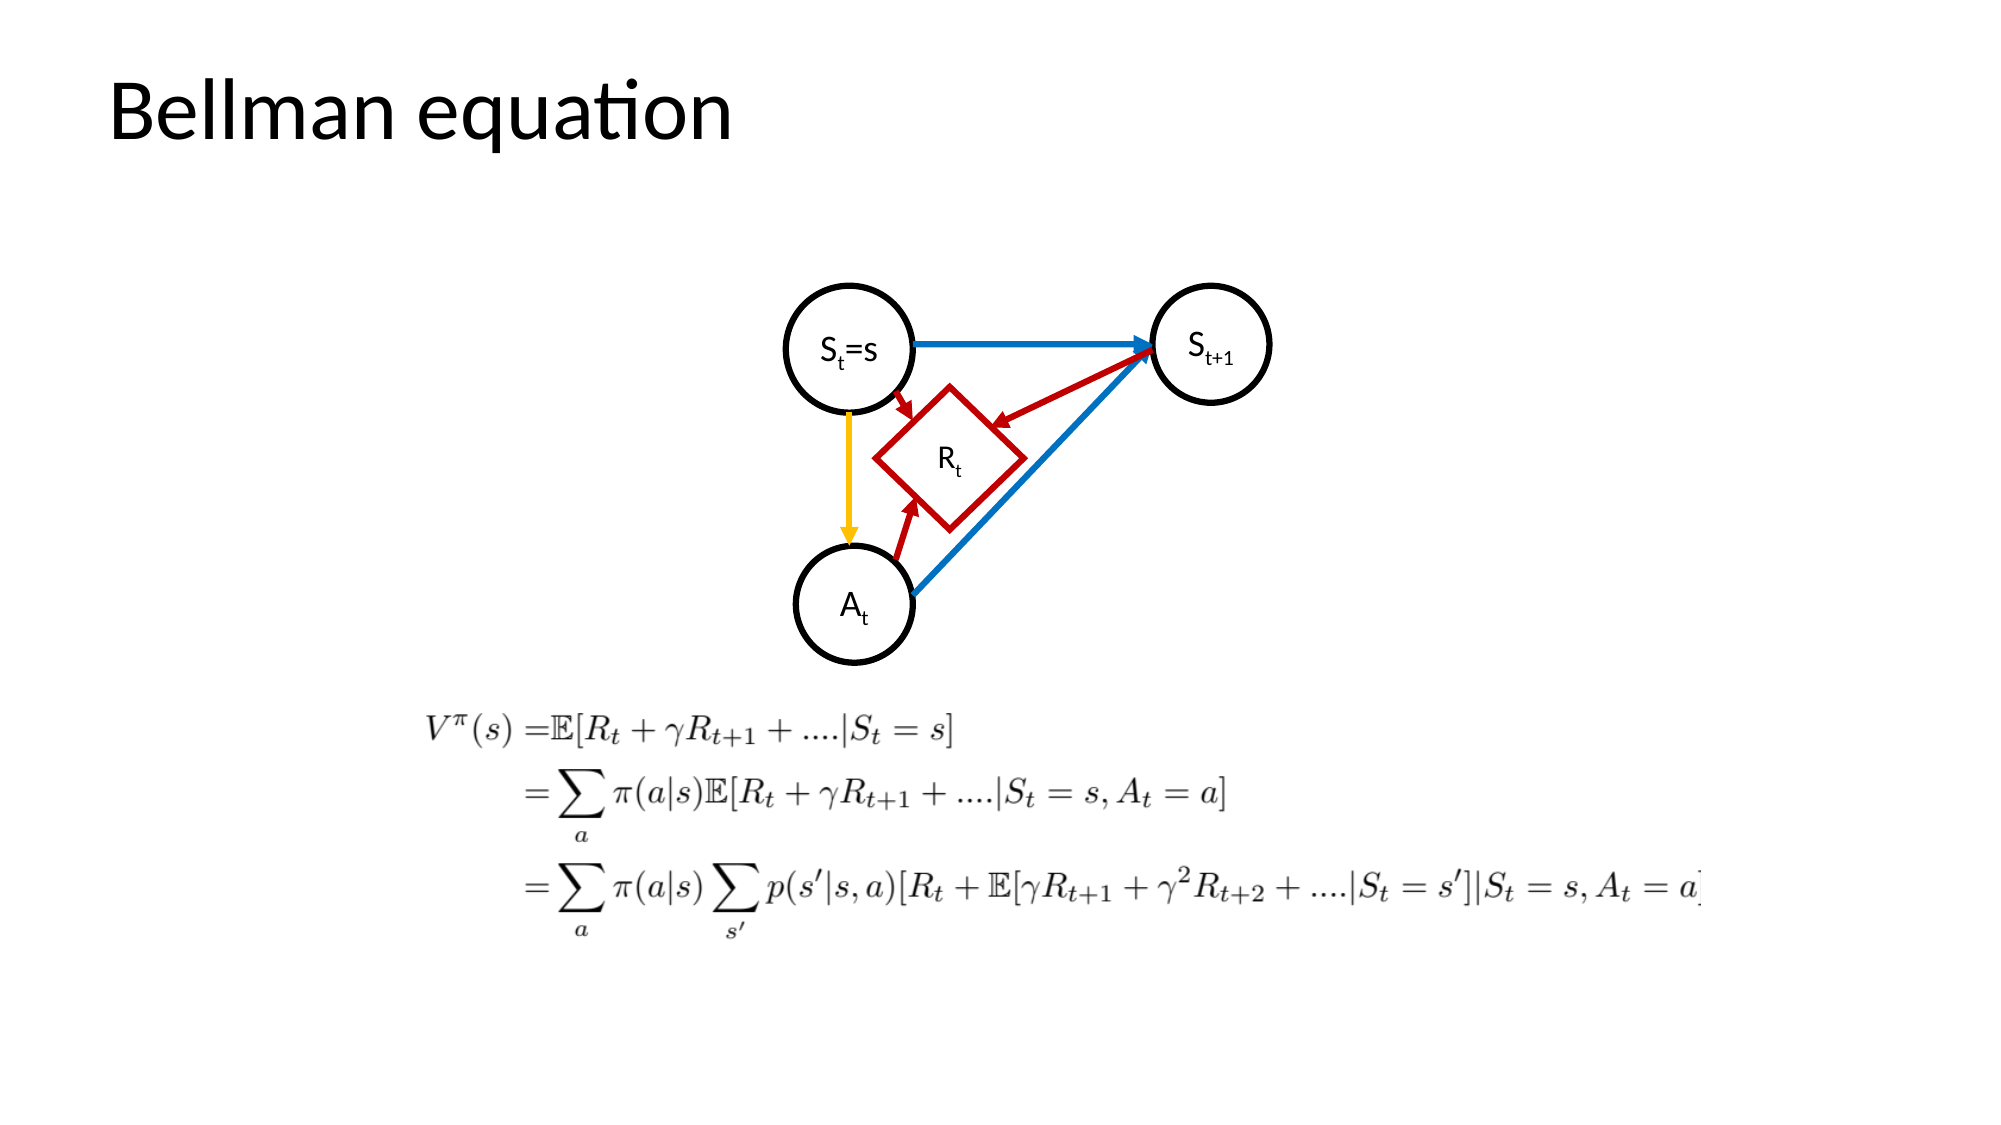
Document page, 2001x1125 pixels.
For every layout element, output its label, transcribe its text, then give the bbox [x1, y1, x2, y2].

text_box Rt [874, 421, 912, 495]
text_box At [794, 544, 914, 664]
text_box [895, 391, 913, 421]
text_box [912, 344, 1153, 596]
text_box St=s [784, 284, 914, 414]
text_box St+1 [1151, 284, 1271, 404]
picture [425, 712, 1701, 948]
text_box Bellman equation [93, 2, 1966, 220]
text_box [989, 349, 1153, 428]
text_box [895, 496, 916, 560]
